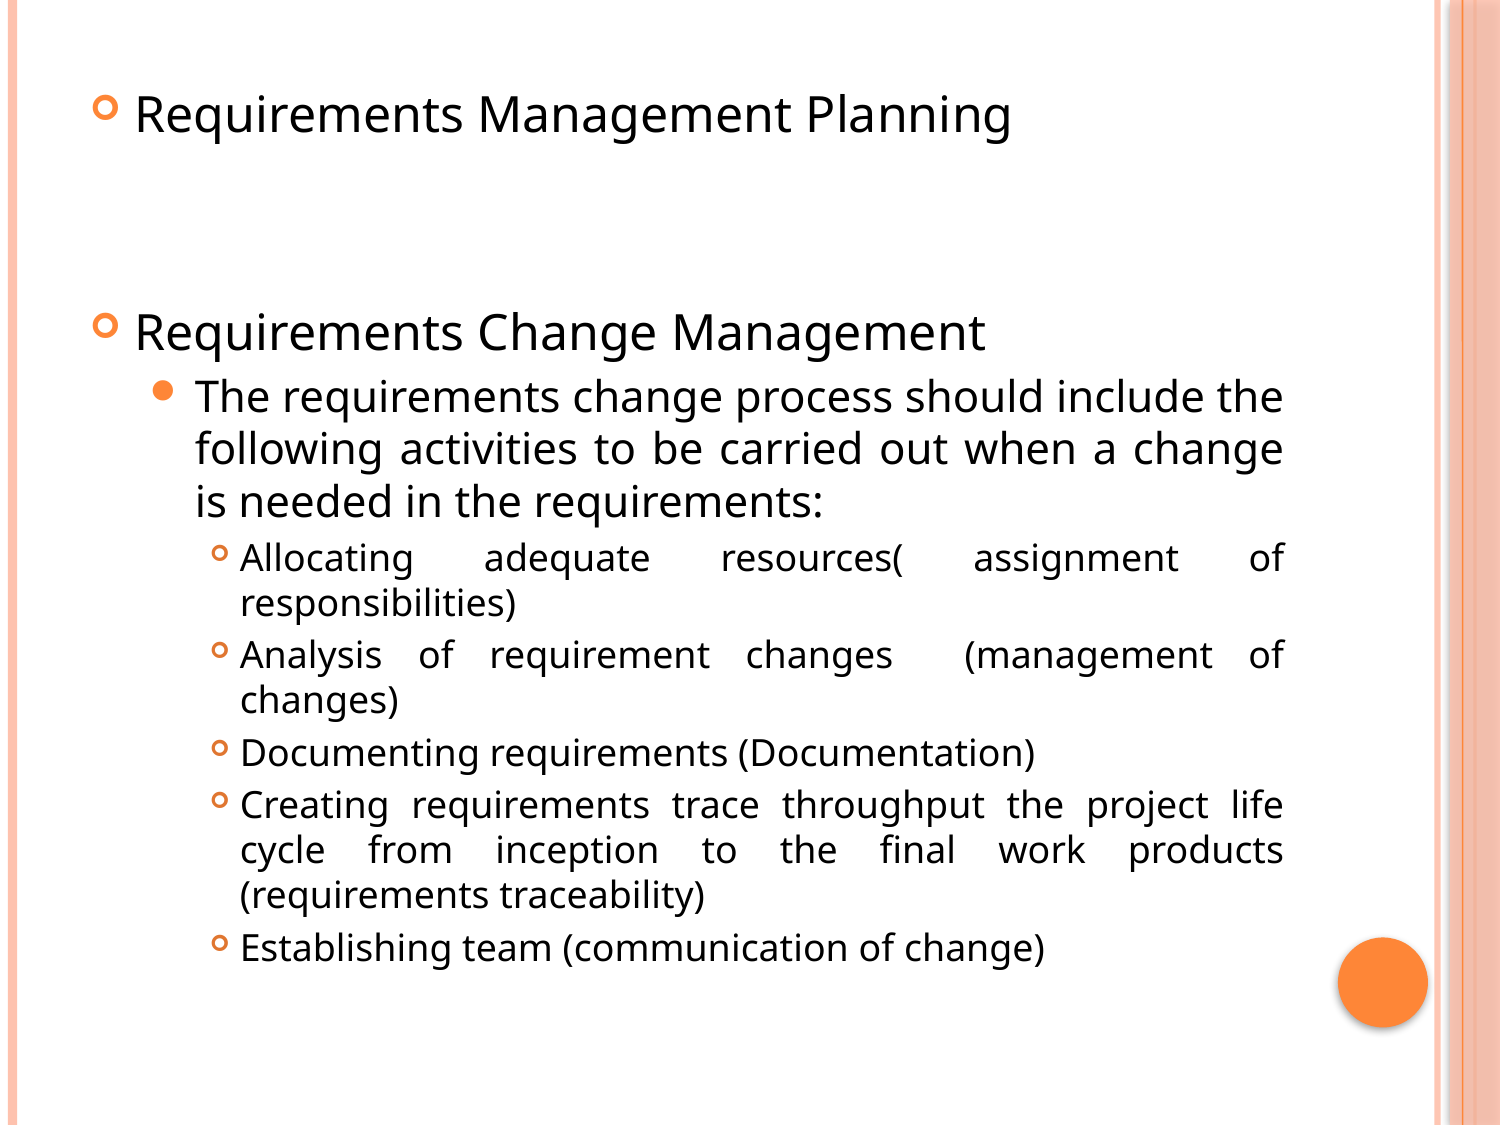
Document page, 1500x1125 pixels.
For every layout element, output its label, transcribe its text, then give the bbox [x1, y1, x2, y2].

list Requirements Management Planning Requirements Change Management The requirements change process should include the following activities to be carried out when a change is needed in the requirements: Allocating adequate resources( assignment of responsibilities) Analysis of requirement changes (management of changes) Documenting requirements (Documentation) Creating requirements trace throughput the project life cycle from inception to the final work products (requirements traceability) Establishing team (communication of change) [75, 75, 1300, 1062]
